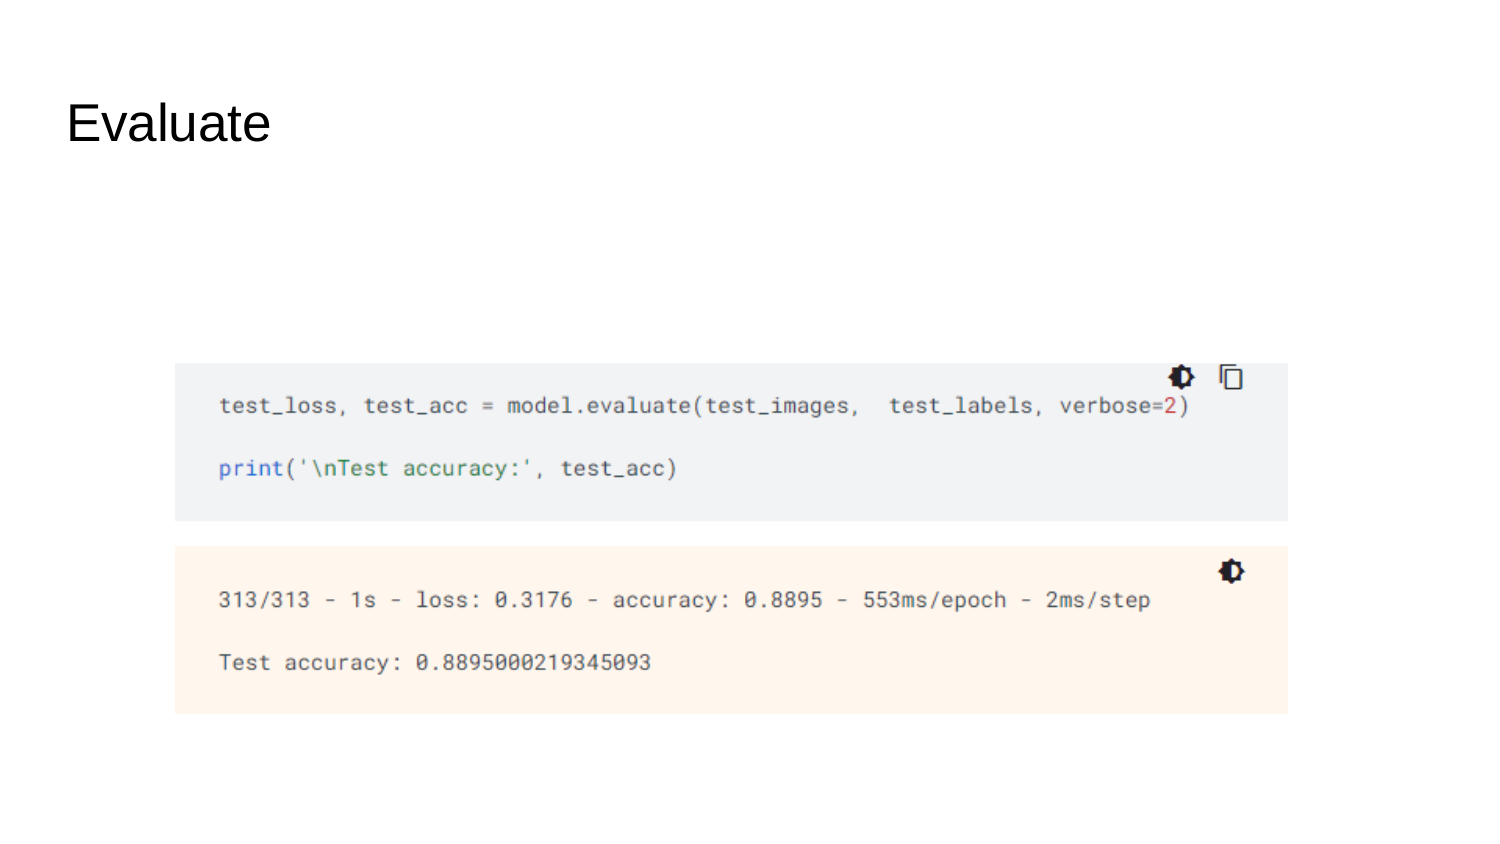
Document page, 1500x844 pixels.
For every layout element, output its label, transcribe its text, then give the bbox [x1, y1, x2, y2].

picture [174, 362, 1288, 714]
title Evaluate [51, 72, 1449, 167]
